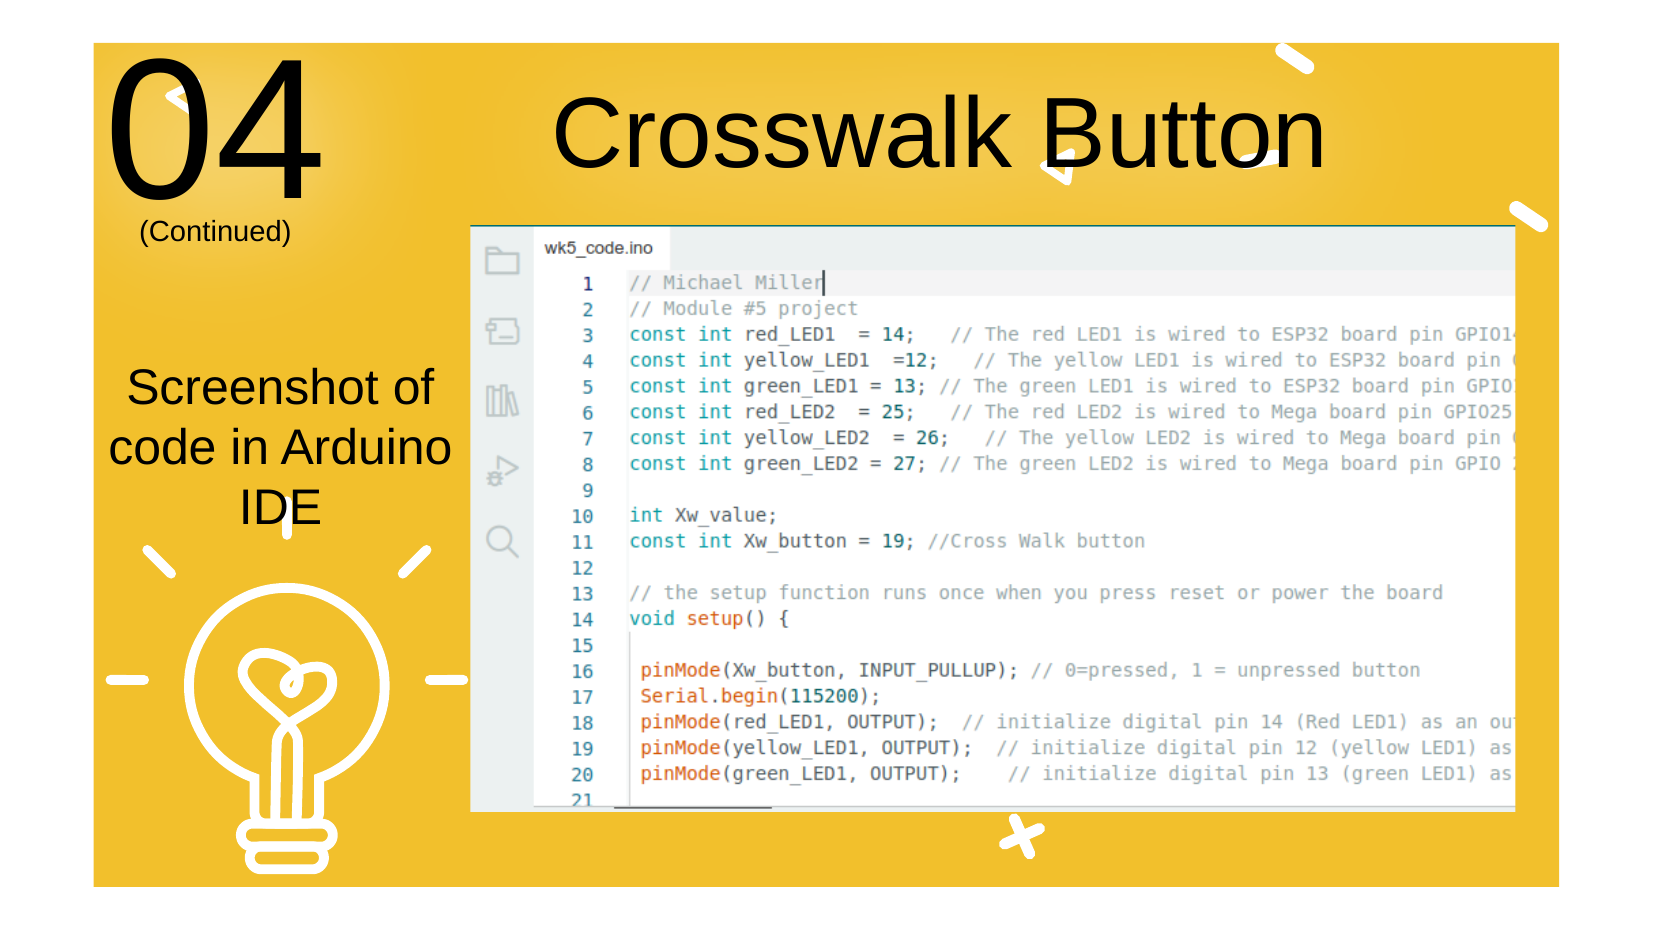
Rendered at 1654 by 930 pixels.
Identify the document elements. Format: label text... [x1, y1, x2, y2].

title Crosswalk Button [415, 50, 1551, 220]
picture [470, 225, 1516, 812]
text_box Screenshot of code in Arduino IDE [96, 272, 465, 616]
title 04 (Continued) [101, 54, 330, 282]
